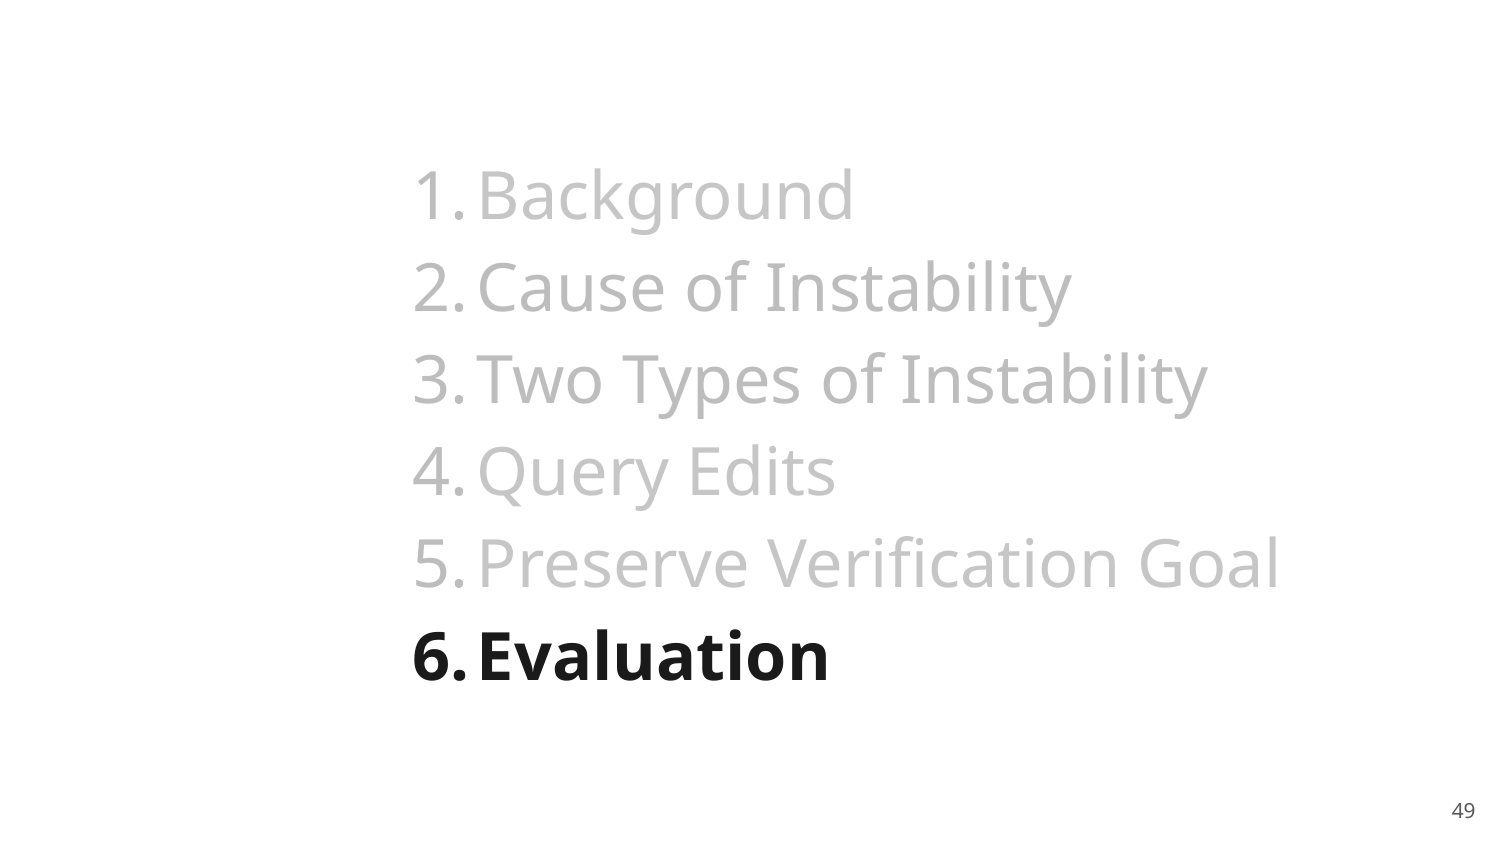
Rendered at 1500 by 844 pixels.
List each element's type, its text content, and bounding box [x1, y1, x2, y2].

list Background Cause of Instability Two Types of Instability Query Edits Preserve Verification Goal Evaluation [386, 125, 1332, 718]
slide_number 49 [1400, 779, 1491, 844]
